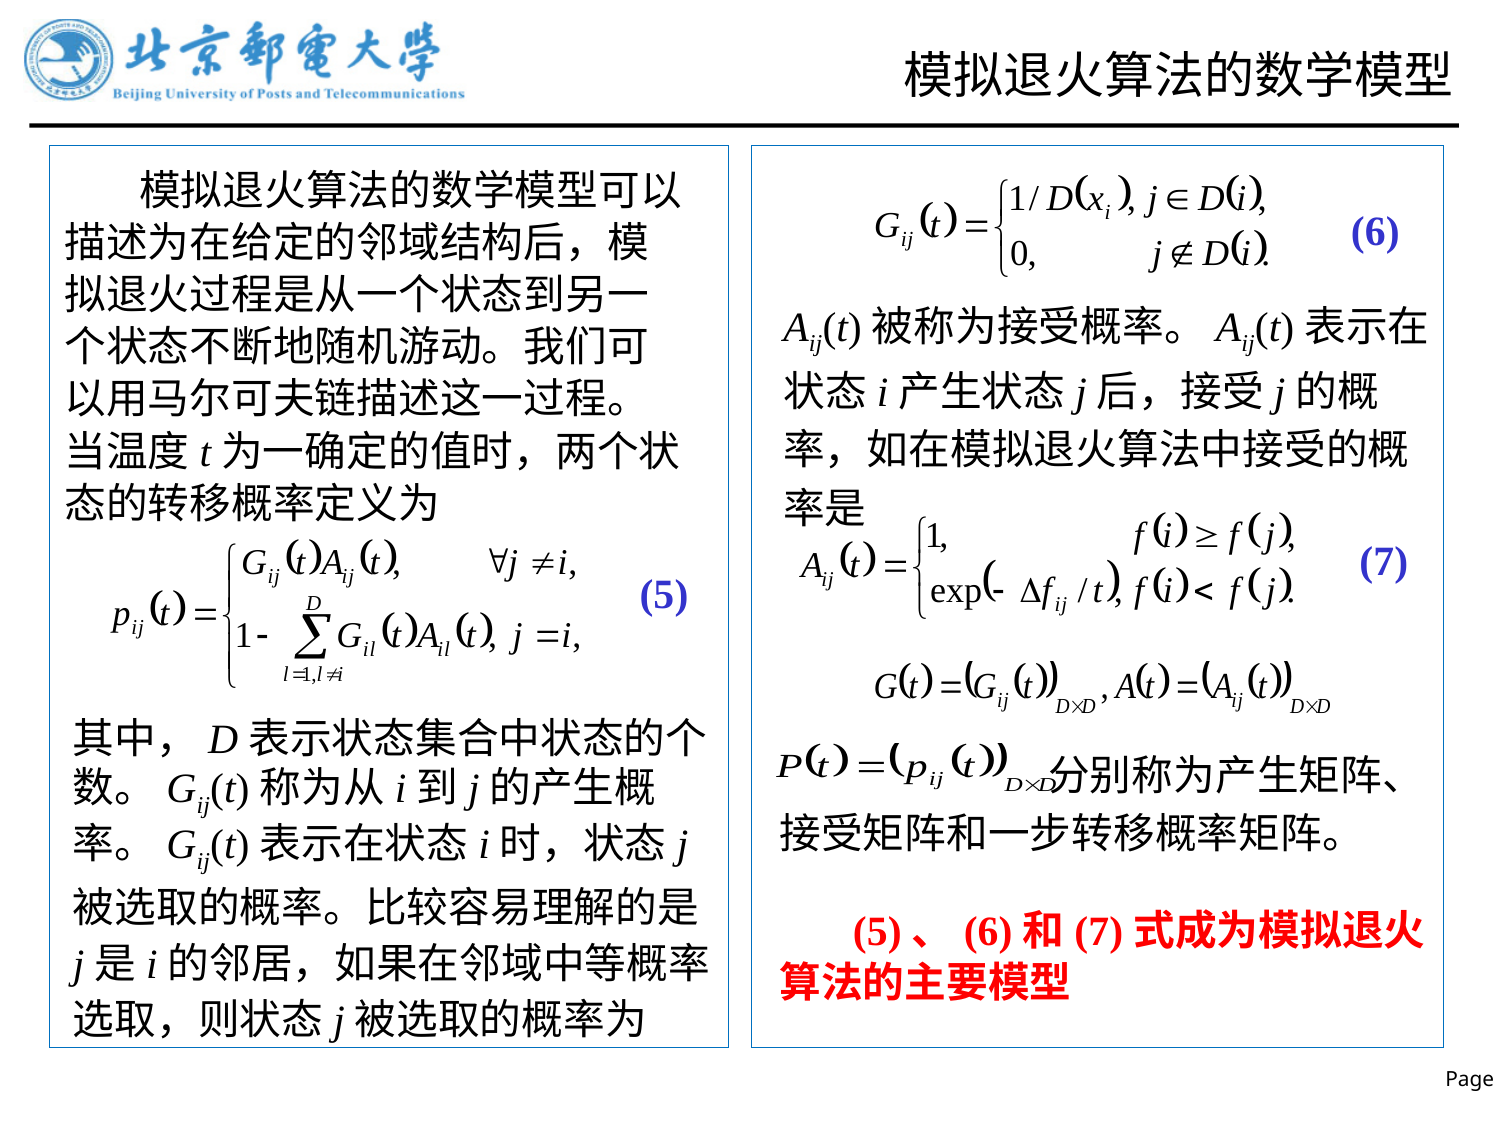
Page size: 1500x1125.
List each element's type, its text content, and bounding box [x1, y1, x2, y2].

text_box 分别称为产生矩阵、接受矩阵和一步转移概率矩阵。 [764, 733, 1444, 865]
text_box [768, 743, 1064, 800]
text_box (6) [1336, 195, 1418, 261]
title 模拟退火算法的数学模型 [587, 16, 1469, 130]
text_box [869, 173, 1275, 284]
text_box [751, 145, 1444, 1048]
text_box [102, 537, 588, 695]
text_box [869, 661, 1337, 723]
text_box Aij(t)被称为接受概率。Aij(t)表示在状态i产生状态j后，接受j的概率，如在模拟退火算法中接受的概率是 [768, 290, 1448, 539]
text_box 模拟退火算法的数学模型可以描述为在给定的邻域结构后，模拟退火过程是从一个状态到另一个状态不断地随机游动。我们可以用马尔可夫链描述这一过程。当温度t为一确定的值时，两个状态的转移概率定义为 [49, 154, 698, 534]
picture [23, 19, 467, 102]
text_box 其中，D表示状态集合中状态的个数。Gij(t)称为从i到j的产生概率。Gij(t)表示在状态i时，状态j被选取的概率。比较容易理解的是j是i的邻居，如果在邻域中等概率选取，则状态j被选取的概率为 [58, 697, 729, 1051]
text_box [49, 145, 729, 1048]
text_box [792, 510, 1302, 626]
text_box (5)、(6)和(7)式成为模拟退火算法的主要模型 [764, 894, 1444, 1014]
text_box (7) [1344, 526, 1427, 592]
text_box (5) [624, 559, 715, 624]
